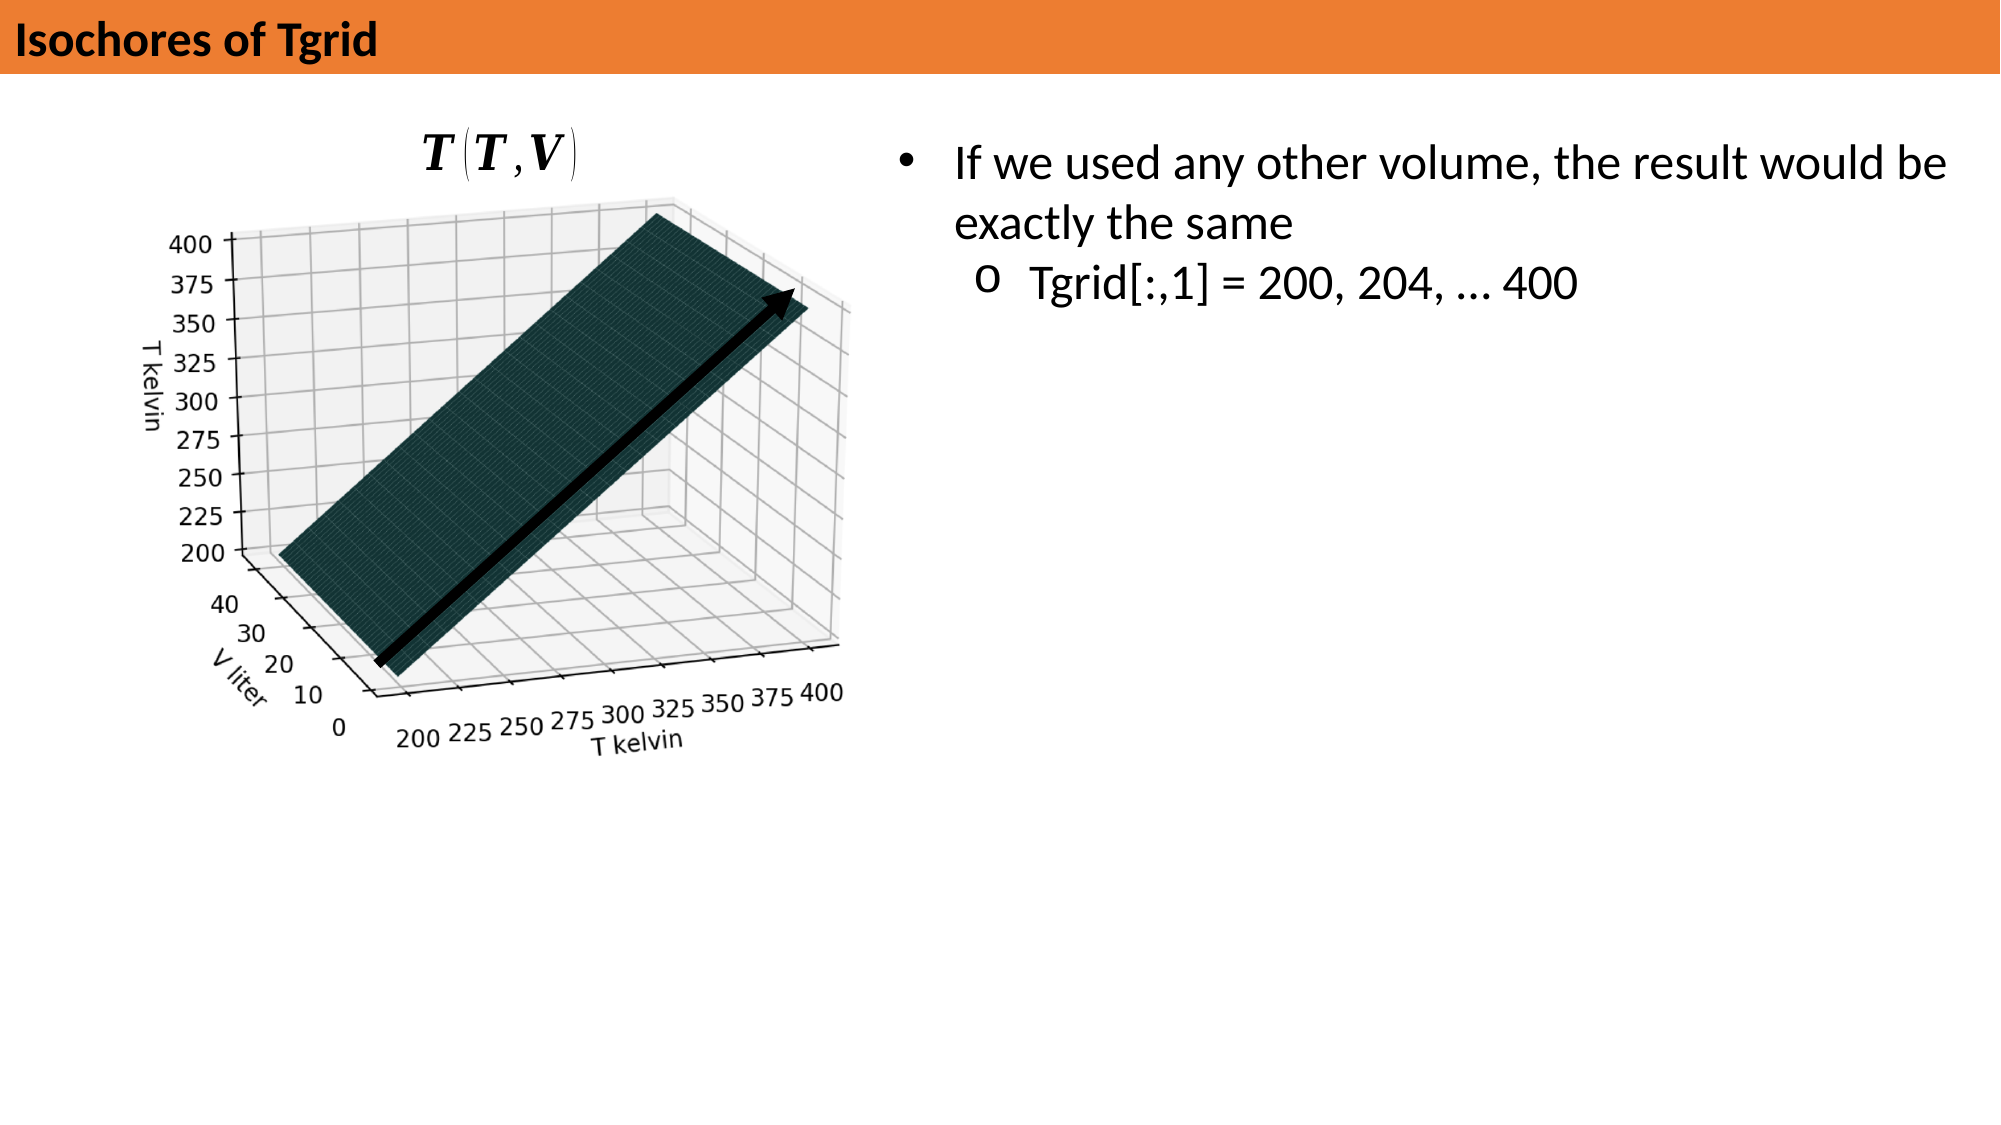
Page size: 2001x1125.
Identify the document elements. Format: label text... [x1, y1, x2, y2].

text_box Isochores of Tgrid [0, 0, 2000, 74]
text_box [376, 288, 795, 665]
text_box If we used any other volume, the result would be exactly the same Tgrid[:,1] = 200, 204, … 400 [883, 122, 1984, 317]
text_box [81, 124, 914, 791]
